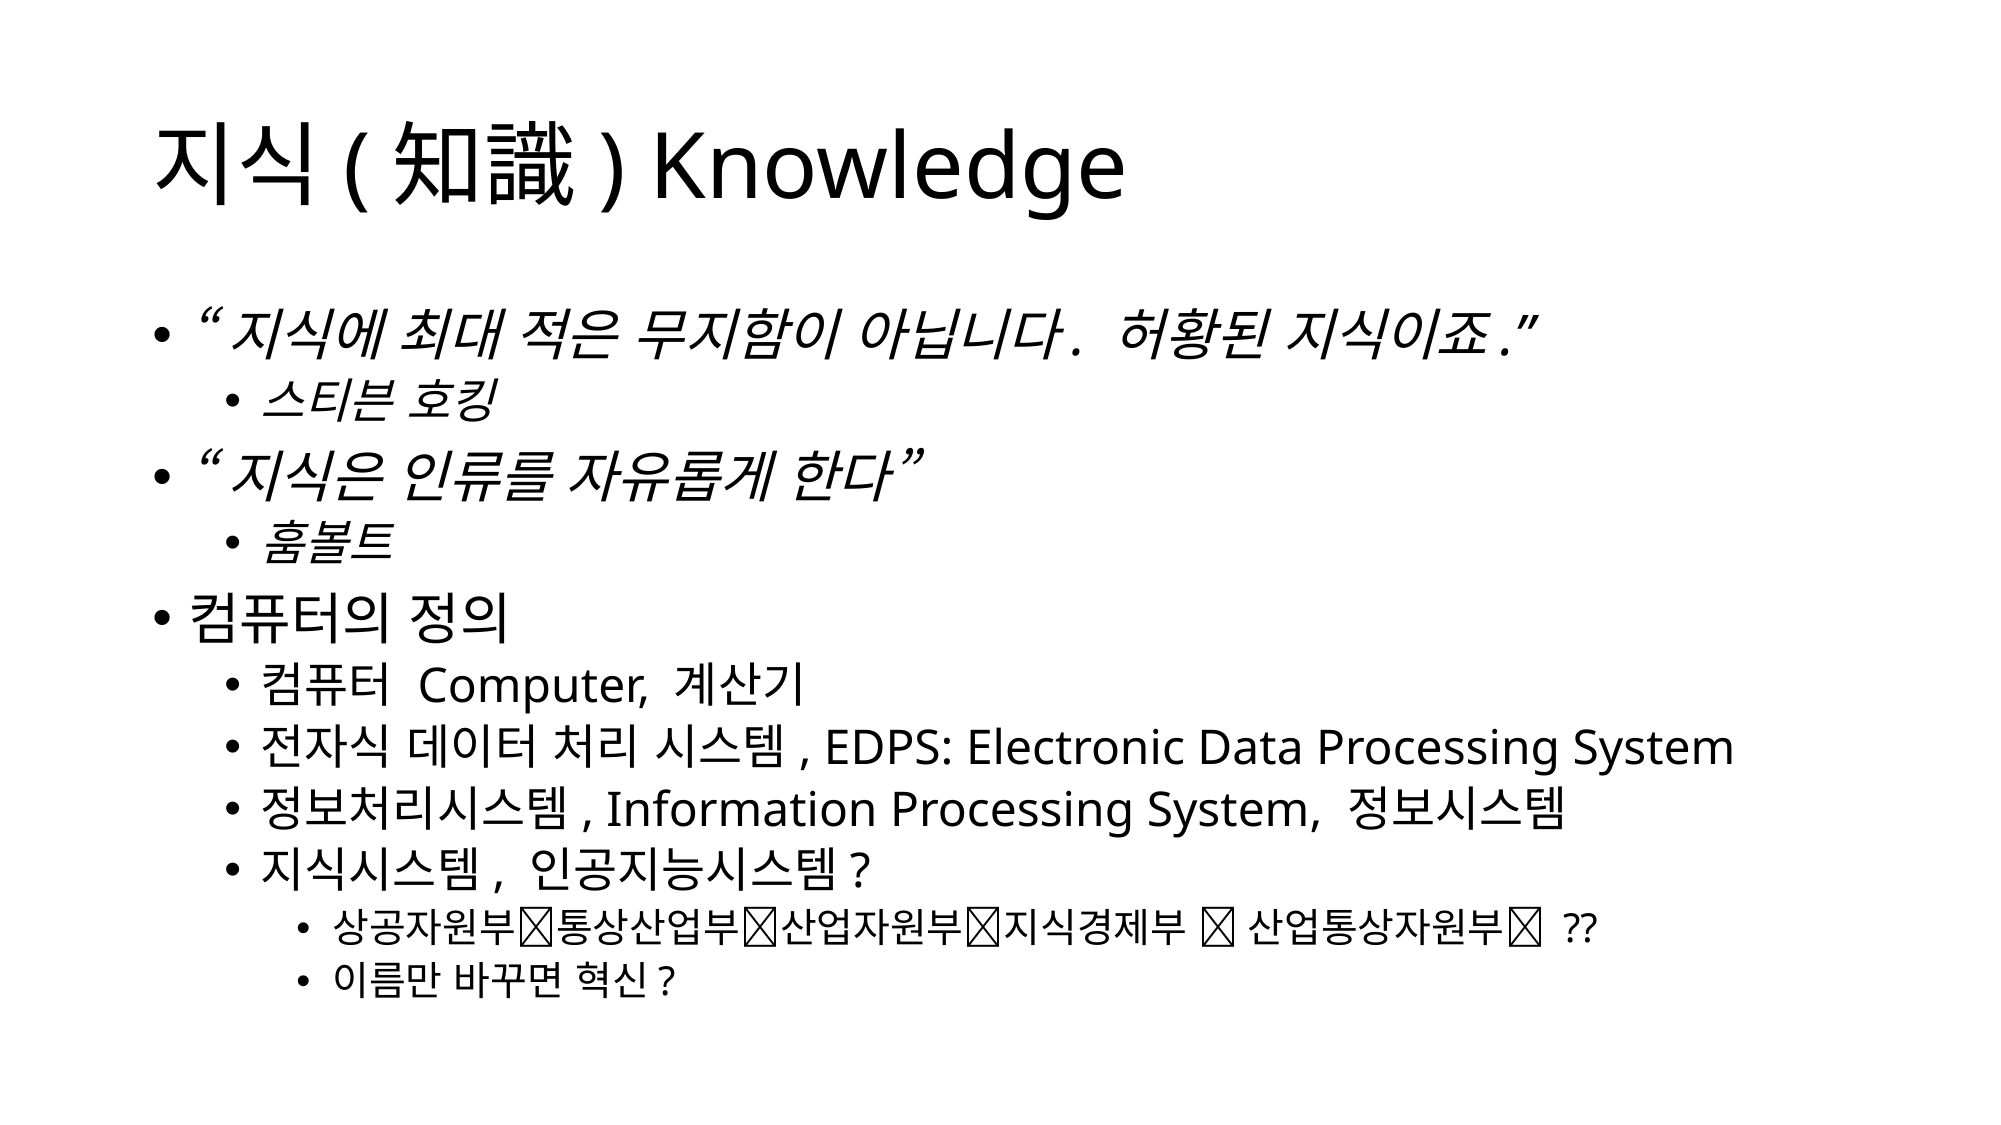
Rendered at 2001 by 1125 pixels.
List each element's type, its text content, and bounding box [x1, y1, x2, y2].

title 지식(知識) Knowledge [137, 59, 1863, 278]
list “지식에 최대 적은 무지함이 아닙니다. 허황된 지식이죠.” 스티븐 호킹 “지식은 인류를 자유롭게 한다” 훔볼트 컴퓨터의 정의 컴퓨터 Computer, 계산기 전자식 데이터 처리 시스템, EDPS: Electronic Data Processing System 정보처리시스템, Information Processing System, 정보시스템 지식시스템, 인공지능시스템? 상공자원부통상산업부산업자원부지식경제부  산업통상자원부 ?? 이름만 바꾸면 혁신? [137, 299, 1863, 1014]
